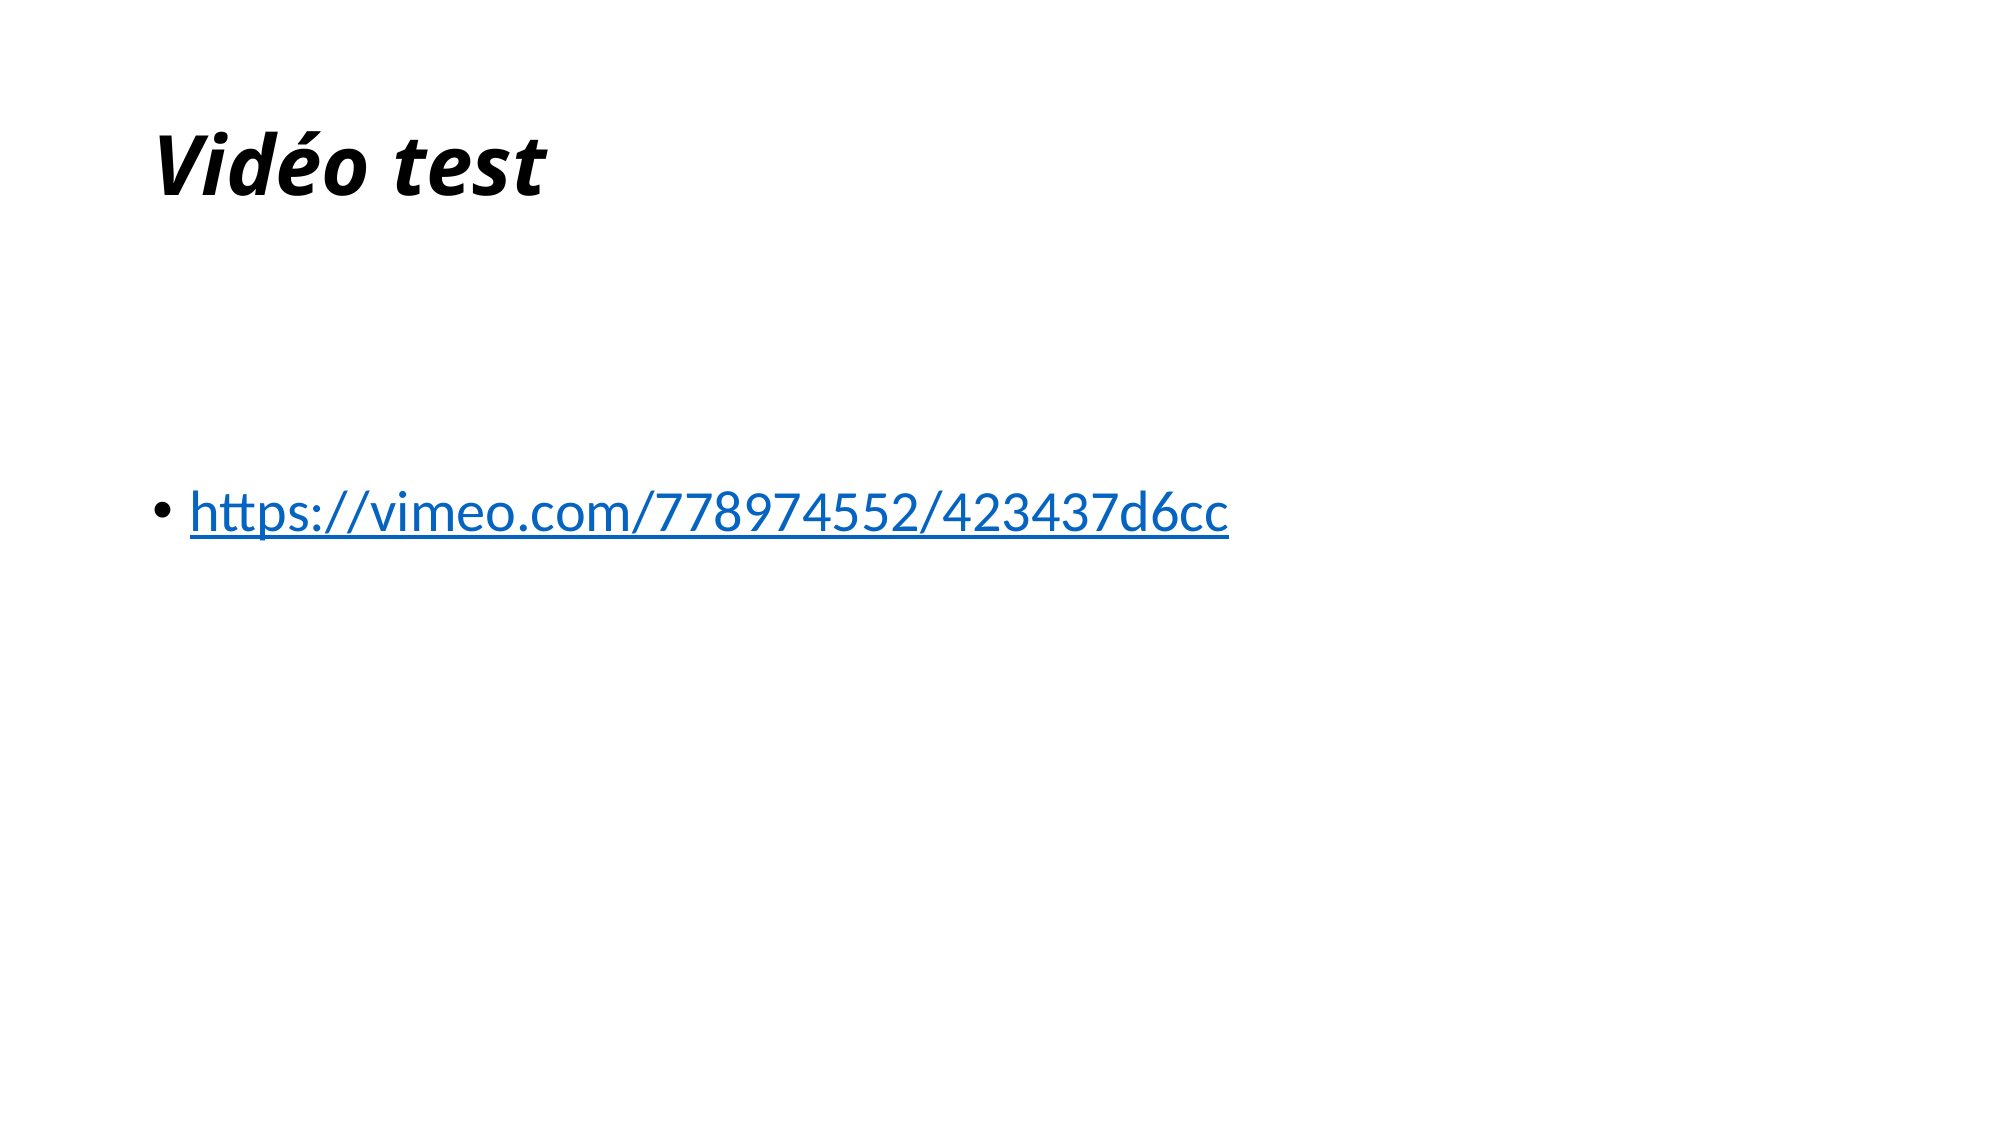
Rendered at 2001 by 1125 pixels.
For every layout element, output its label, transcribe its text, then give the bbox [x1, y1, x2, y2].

title Vidéo test [137, 59, 1863, 278]
list https://vimeo.com/778974552/423437d6cc [137, 299, 1863, 1014]
